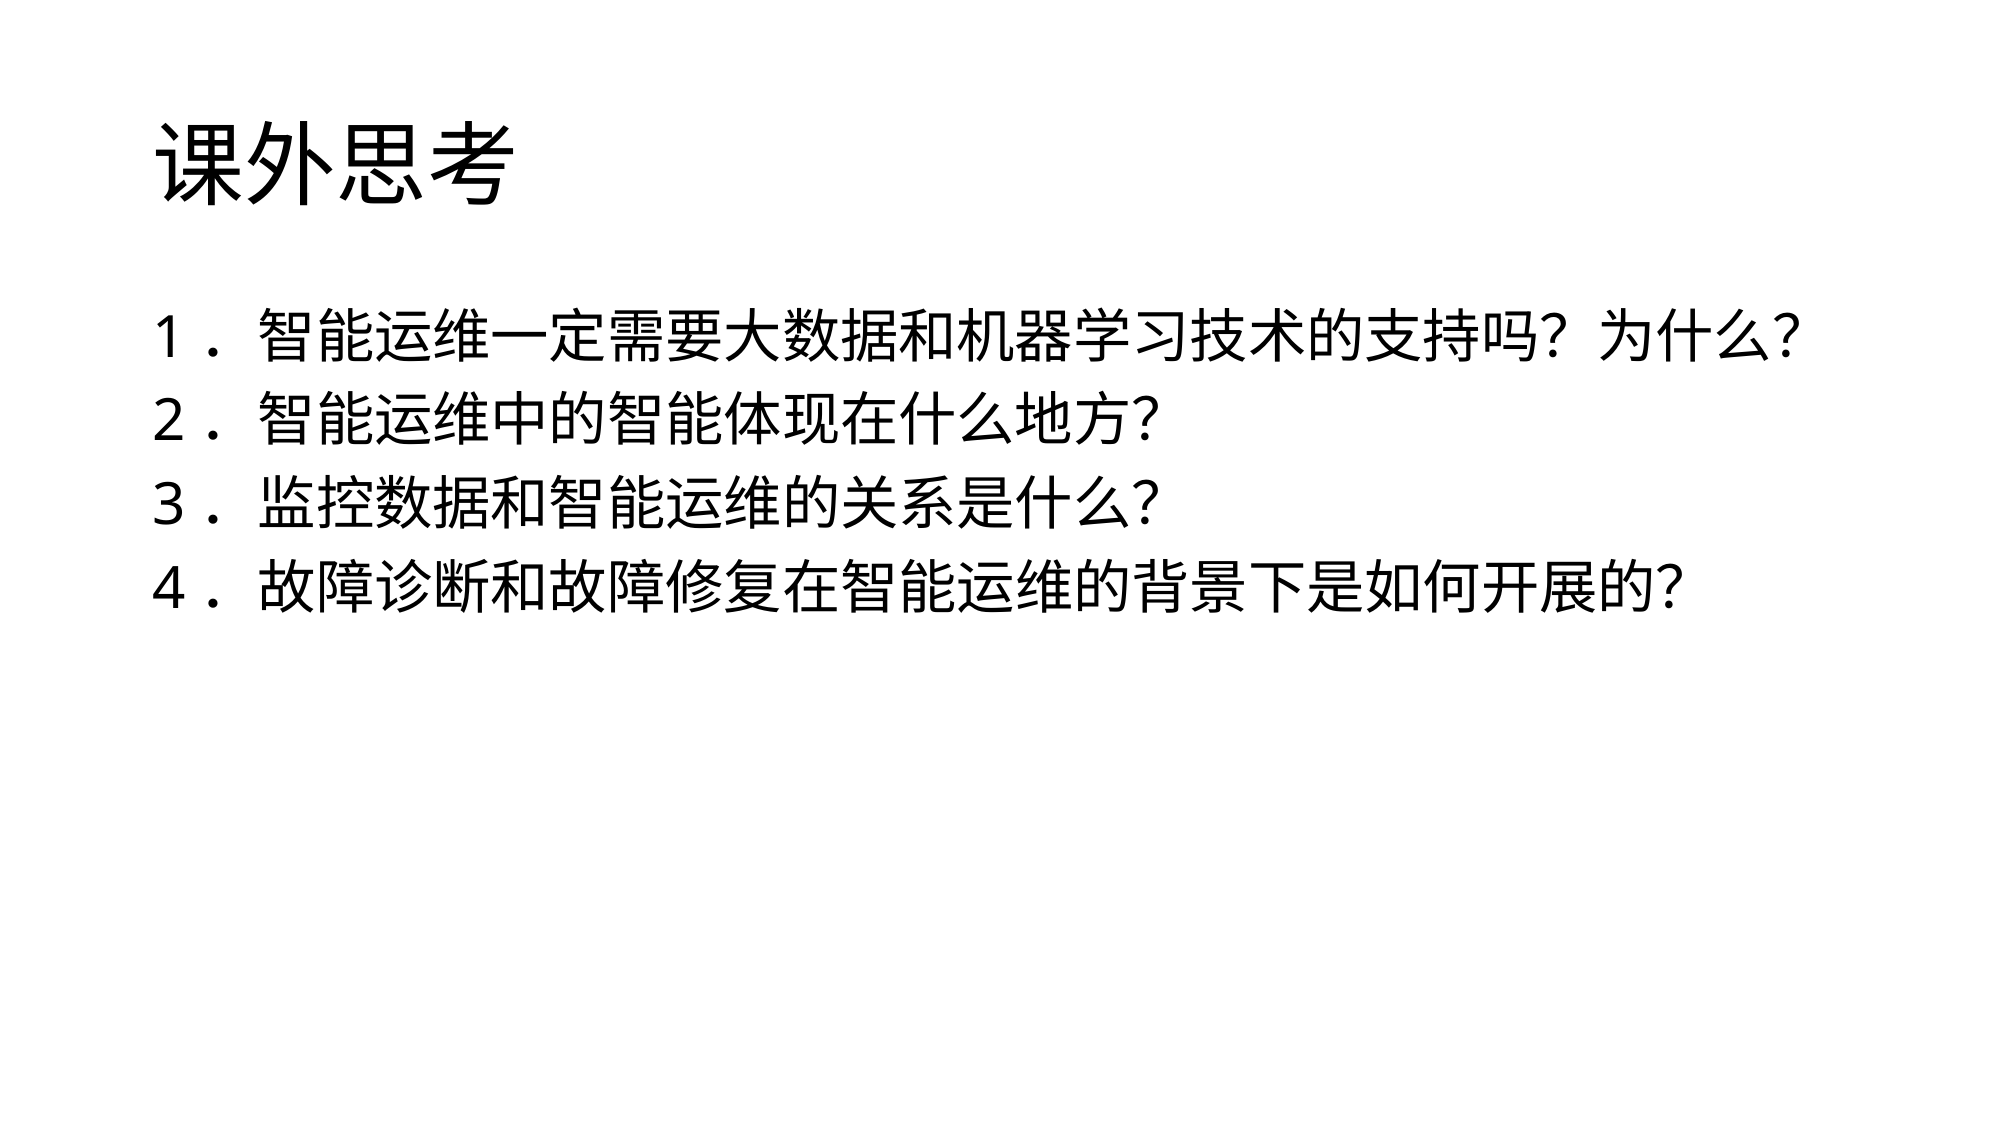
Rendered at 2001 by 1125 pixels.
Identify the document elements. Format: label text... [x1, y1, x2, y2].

list 1．智能运维一定需要大数据和机器学习技术的支持吗？为什么？ 2．智能运维中的智能体现在什么地方？ 3．监控数据和智能运维的关系是什么？ 4．故障诊断和故障修复在智能运维的背景下是如何开展的？ [137, 299, 1863, 1014]
title 课外思考 [137, 59, 1863, 278]
